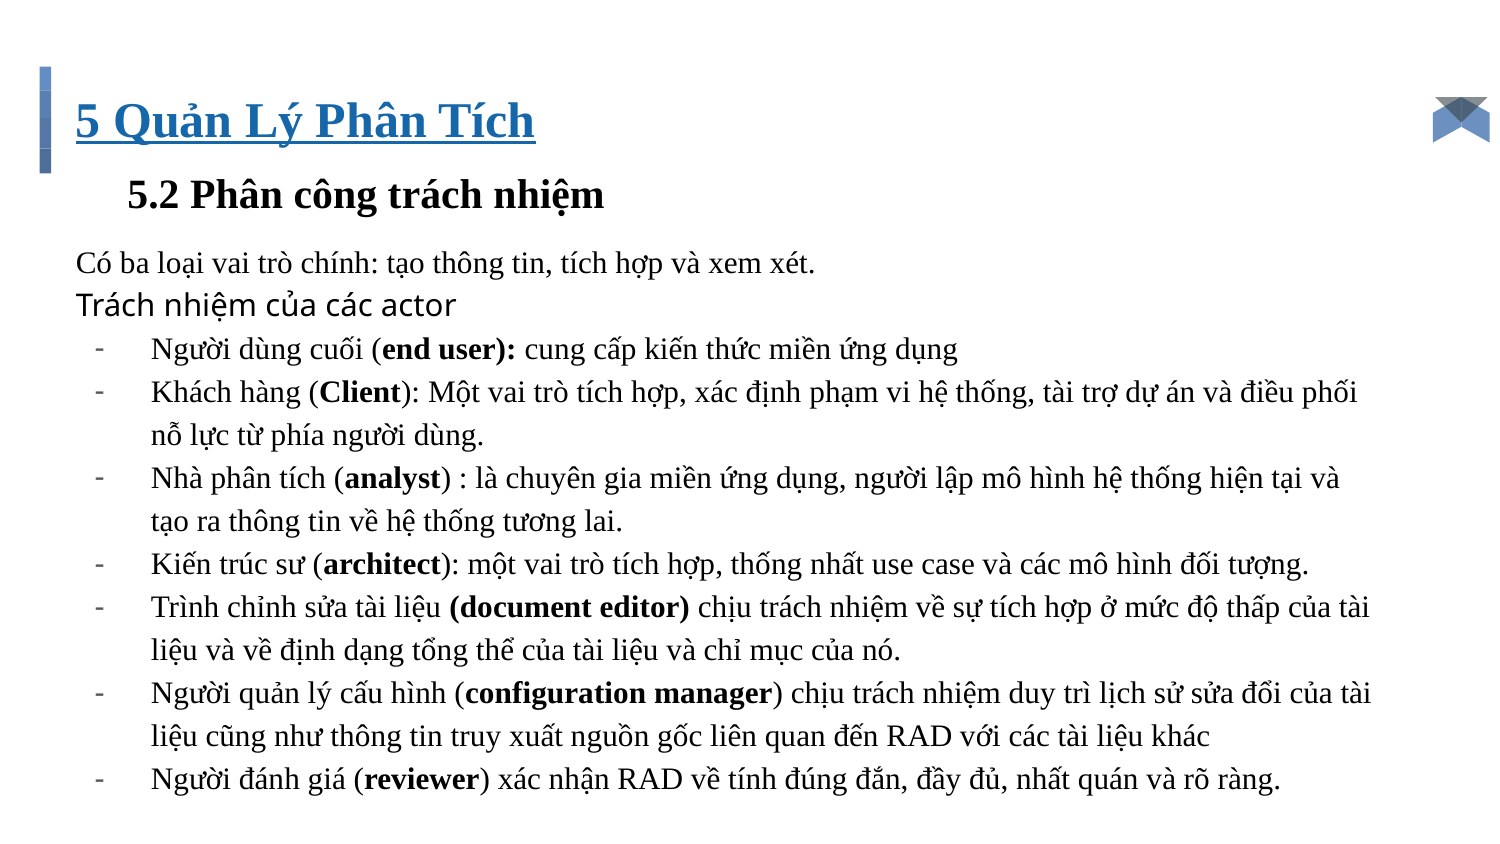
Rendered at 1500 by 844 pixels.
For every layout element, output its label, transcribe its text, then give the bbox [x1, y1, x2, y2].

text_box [1438, 91, 1485, 149]
list Có ba loại vai trò chính: tạo thông tin, tích hợp và xem xét. Trách nhiệm của các actor Người dùng cuối (end user): cung cấp kiến thức miền ứng dụng Khách hàng (Client): Một vai trò tích hợp, xác định phạm vi hệ thống, tài trợ dự án và điều phối nỗ lực từ phía người dùng. Nhà phân tích (analyst) : là chuyên gia miền ứng dụng, người lập mô hình hệ thống hiện tại và tạo ra thông tin về hệ thống tương lai. Kiến trúc sư (architect): một vai trò tích hợp, thống nhất use case và các mô hình đối tượng. Trình chỉnh sửa tài liệu (document editor) chịu trách nhiệm về sự tích hợp ở mức độ thấp của tài liệu và về định dạng tổng thể của tài liệu và chỉ mục của nó. Người quản lý cấu hình (configuration manager) chịu trách nhiệm duy trì lịch sử sửa đổi của tài liệu cũng như thông tin truy xuất nguồn gốc liên quan đến RAD với các tài liệu khác Người đánh giá (reviewer) xác nhận RAD về tính đúng đắn, đầy đủ, nhất quán và rõ ràng. [60, 221, 1389, 816]
title 5 Quản Lý Phân Tích [60, 72, 1449, 167]
subtitle 5.2 Phân công trách nhiệm [112, 144, 1500, 209]
